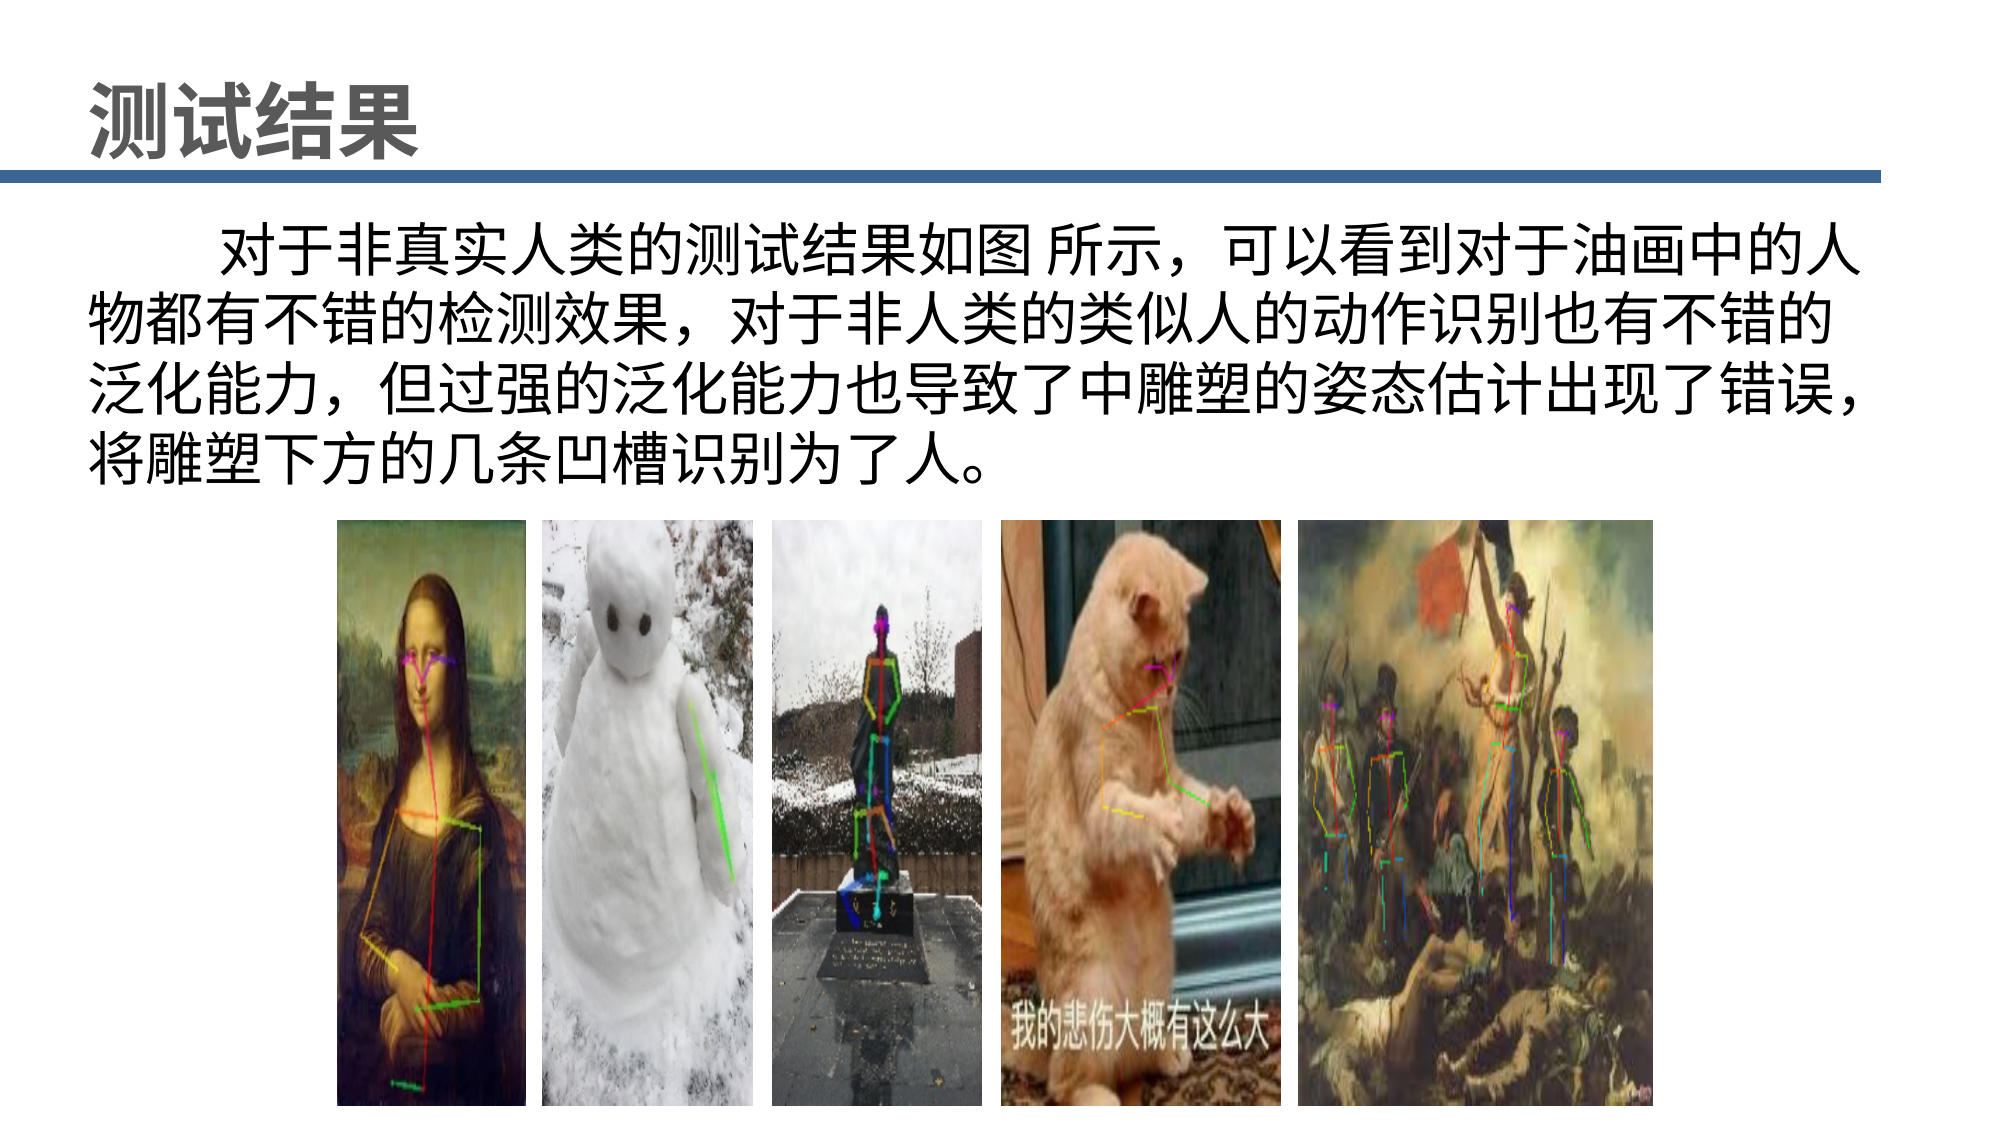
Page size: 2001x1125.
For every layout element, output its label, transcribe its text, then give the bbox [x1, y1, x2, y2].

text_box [337, 520, 1663, 1125]
text_box 测试结果 [72, 61, 1285, 170]
text_box 对于非真实人类的测试结果如图 所示，可以看到对于油画中的人物都有不错的检测效果，对于非人类的类似人的动作识别也有不错的泛化能力，但过强的泛化能力也导致了中雕塑的姿态估计出现了错误，将雕塑下方的几条凹槽识别为了人。 [72, 205, 1882, 500]
